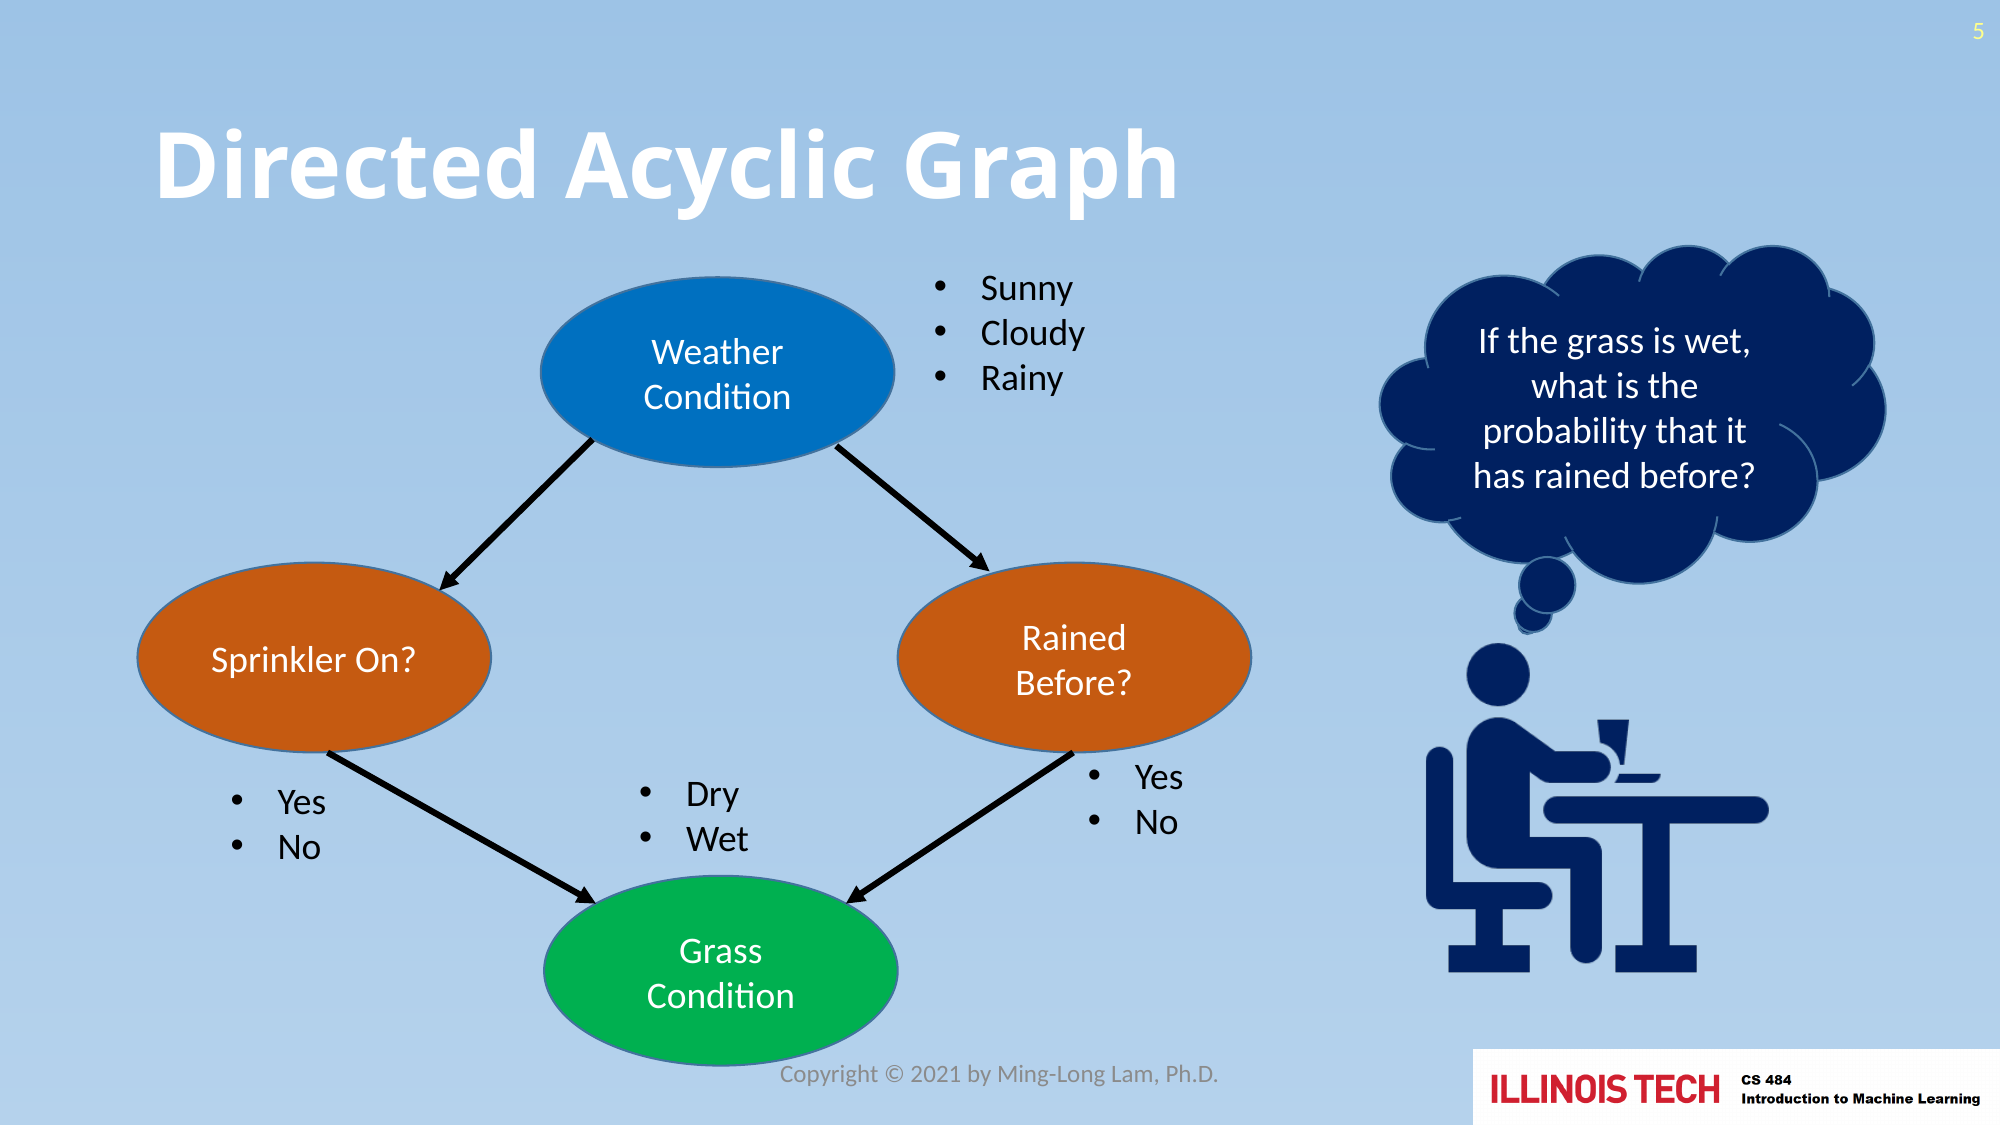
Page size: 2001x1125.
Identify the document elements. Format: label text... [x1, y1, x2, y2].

text_box Sprinkler On? [136, 561, 493, 754]
slide_number 5 [1550, 0, 2000, 60]
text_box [836, 445, 990, 572]
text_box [327, 752, 596, 904]
text_box Yes No [215, 769, 327, 875]
text_box Sunny Cloudy Rainy [919, 255, 1106, 406]
text_box If the grass is wet, what is the probability that it has rained before? [1378, 244, 1887, 598]
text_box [845, 752, 1074, 904]
text_box Rained Before? [896, 561, 1253, 752]
text_box Weather Condition [539, 276, 896, 469]
text_box Dry Wet [624, 761, 811, 867]
text_box Grass Condition [543, 874, 899, 1062]
text_box Yes No [1073, 745, 1260, 850]
title Directed Acyclic Graph [137, 59, 1863, 278]
picture [1473, 1049, 2000, 1125]
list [1381, 598, 1814, 1031]
footer Copyright © 2021 by Ming-Long Lam, Ph.D. [662, 1042, 1338, 1103]
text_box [439, 439, 593, 591]
